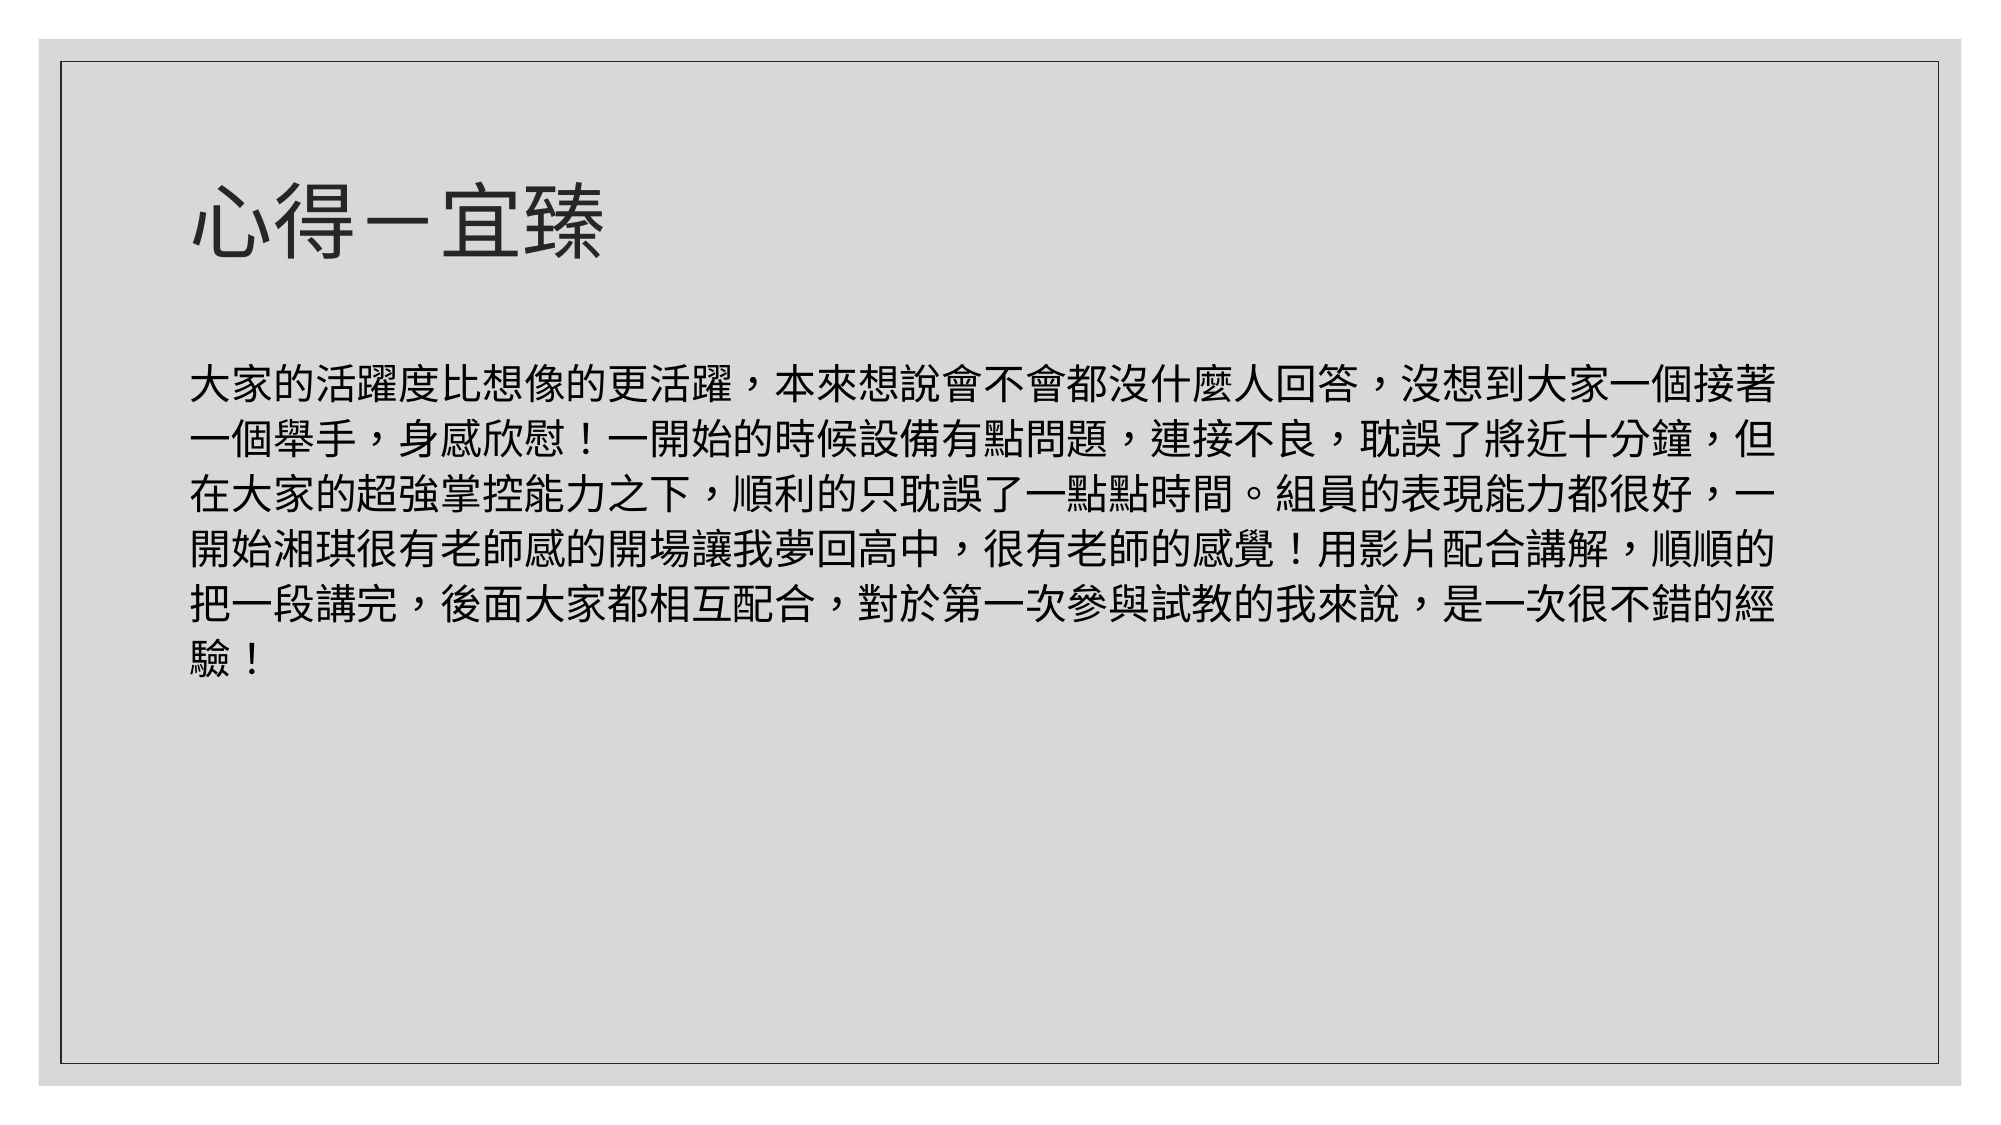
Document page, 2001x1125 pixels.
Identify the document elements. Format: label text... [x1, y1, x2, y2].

list 大家的活躍度比想像的更活躍，本來想說會不會都沒什麼人回答，沒想到大家一個接著一個舉手，身感欣慰！一開始的時候設備有點問題，連接不良，耽誤了將近十分鐘，但在大家的超強掌控能力之下，順利的只耽誤了一點點時間。組員的表現能力都很好，一開始湘琪很有老師感的開場讓我夢回高中，很有老師的感覺！用影片配合講解，順順的把一段講完，後面大家都相互配合，對於第一次參與試教的我來說，是一次很不錯的經驗！ [174, 345, 1825, 977]
title 心得－宜臻 [174, 107, 1825, 345]
